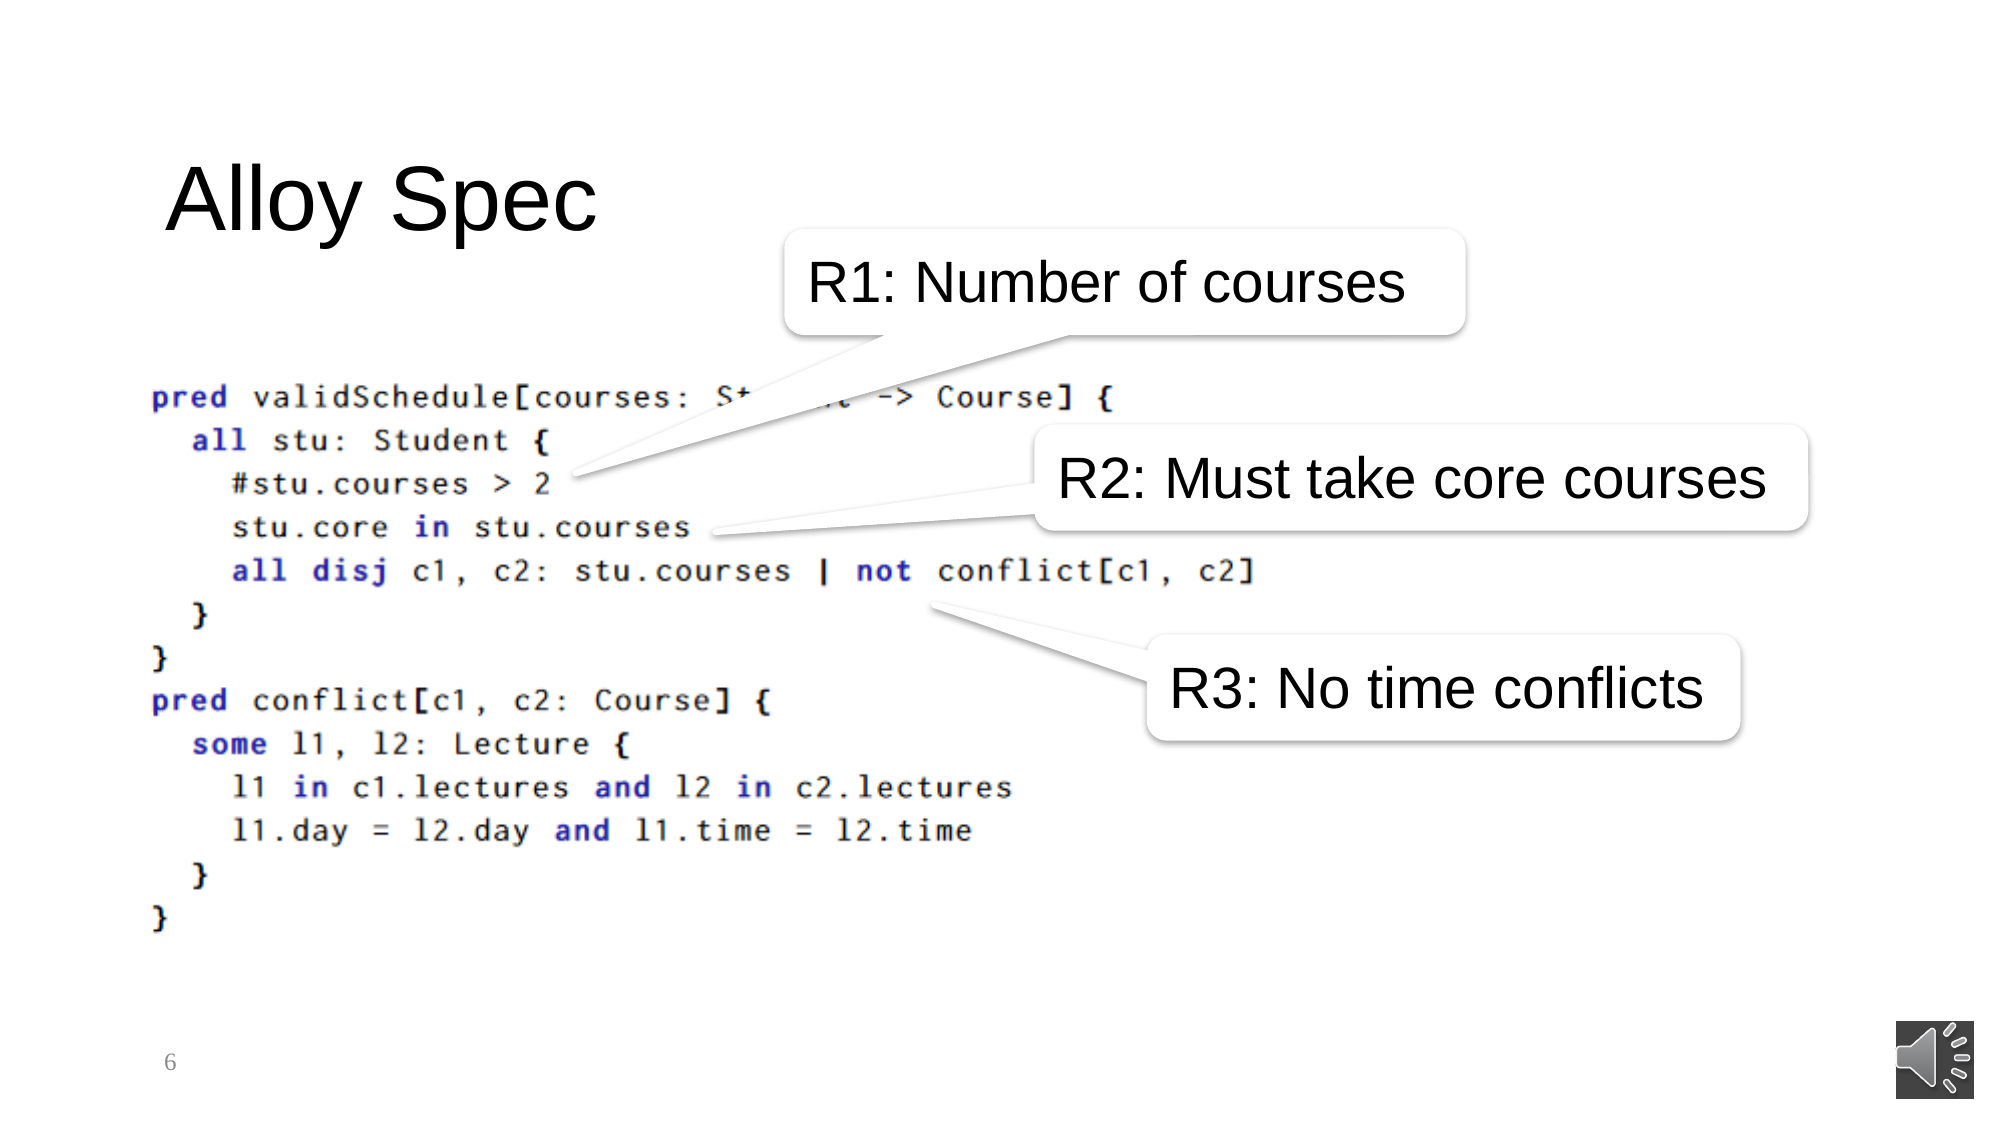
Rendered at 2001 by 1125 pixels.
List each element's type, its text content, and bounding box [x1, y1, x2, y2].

picture [1894, 1019, 1976, 1101]
title Alloy Spec [150, 99, 1850, 288]
text_box R3: No time conflicts [1269, 634, 1741, 741]
text_box R2: Must take core courses [1269, 424, 1809, 531]
slide_number 6 [149, 1030, 288, 1091]
text_box R1: Number of courses [784, 228, 1466, 375]
picture [150, 376, 1264, 942]
